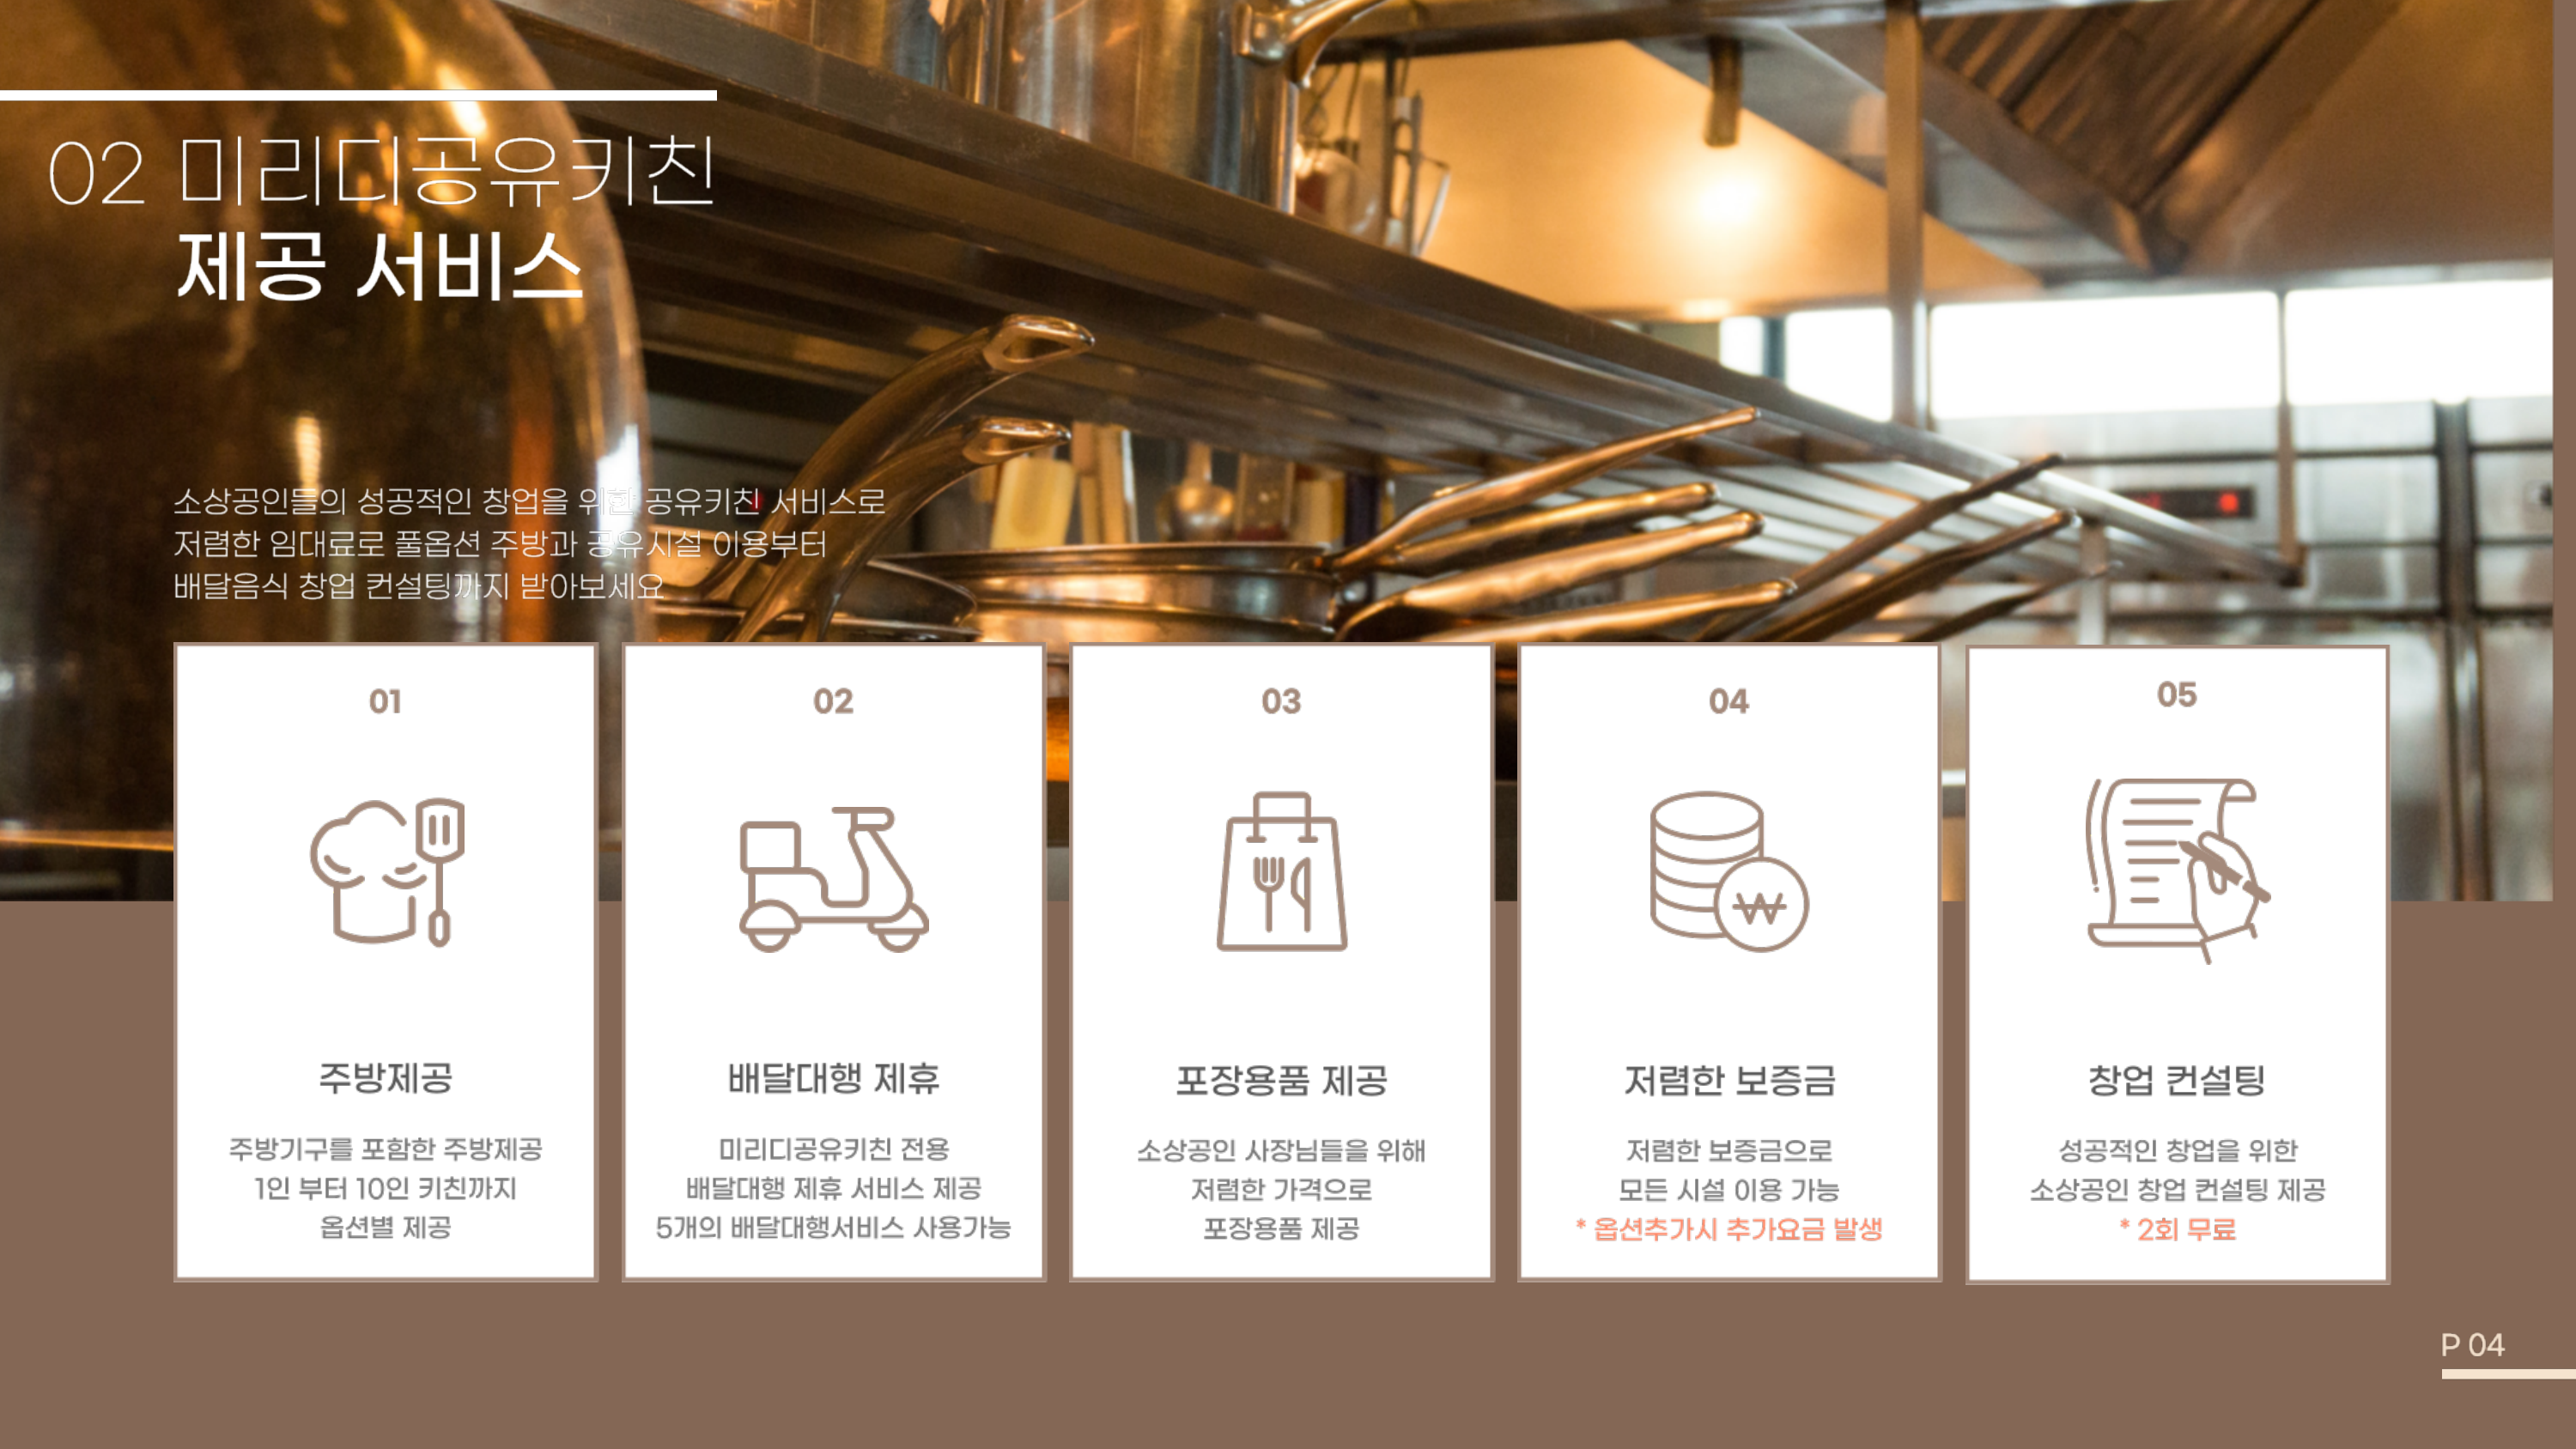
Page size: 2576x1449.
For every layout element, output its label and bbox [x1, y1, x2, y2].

text_box [0, 0, 2576, 901]
picture [2437, 1323, 2518, 1370]
picture [337, 682, 417, 736]
text_box [1069, 642, 1496, 1282]
text_box [2442, 1352, 2576, 1397]
text_box [308, 797, 465, 949]
picture [245, 1052, 471, 1119]
picture [1541, 1129, 1894, 1253]
picture [2022, 1129, 2337, 1253]
text_box [0, 74, 717, 118]
text_box [173, 642, 600, 1282]
picture [693, 1052, 957, 1113]
text_box [1166, 755, 1399, 988]
text_box [739, 807, 930, 953]
picture [1141, 1052, 1404, 1113]
text_box [1965, 645, 2391, 1285]
picture [2037, 1052, 2281, 1113]
picture [641, 1131, 1025, 1259]
picture [212, 1131, 556, 1259]
picture [1679, 682, 1765, 737]
picture [1589, 1052, 1851, 1113]
picture [783, 682, 869, 737]
picture [2127, 674, 2213, 730]
text_box [1517, 642, 1944, 1282]
picture [168, 482, 902, 628]
text_box [621, 642, 1048, 1282]
text_box [2086, 779, 2271, 966]
picture [33, 111, 751, 341]
picture [1127, 1129, 1437, 1253]
picture [1250, 682, 1316, 737]
text_box [1621, 763, 1839, 981]
